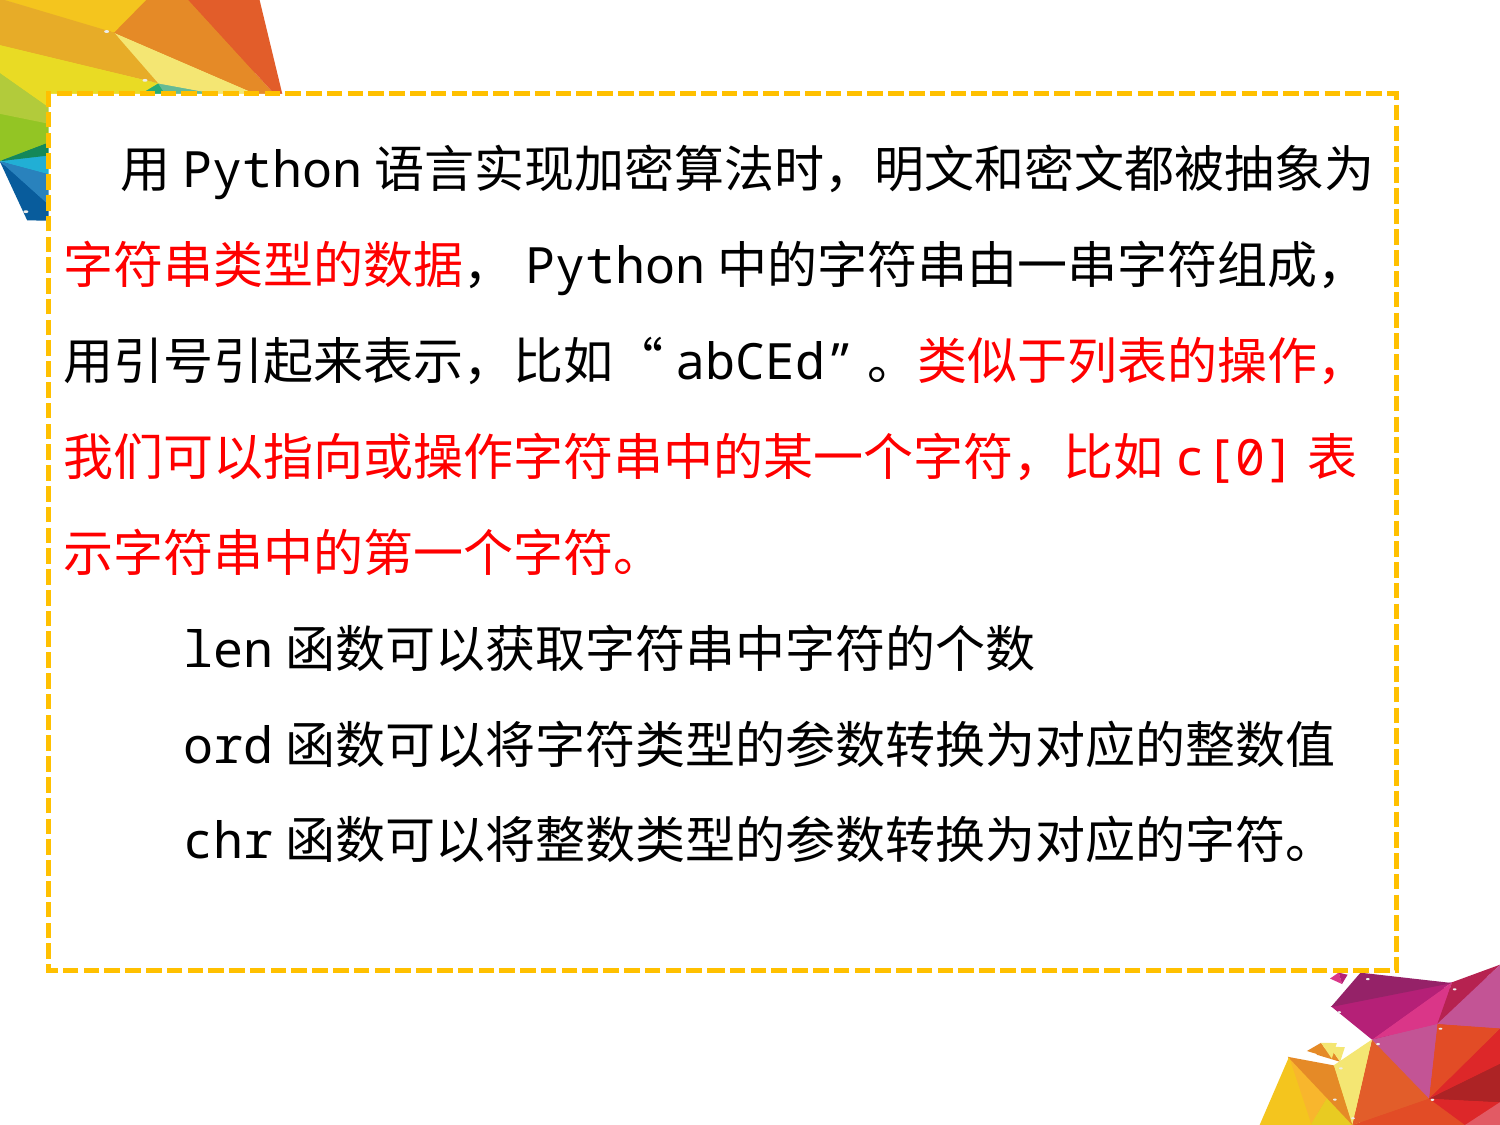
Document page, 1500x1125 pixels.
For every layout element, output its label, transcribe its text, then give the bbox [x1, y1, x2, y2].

list 用Python语言实现加密算法时，明文和密文都被抽象为字符串类型的数据，Python中的字符串由一串字符组成，用引号引起来表示，比如“abCEd”。类似于列表的操作，我们可以指向或操作字符串中的某一个字符，比如c[0]表示字符串中的第一个字符。 len函数可以获取字符串中字符的个数 ord函数可以将字符类型的参数转换为对应的整数值 chr函数可以将整数类型的参数转换为对应的字符。 [48, 93, 1397, 971]
